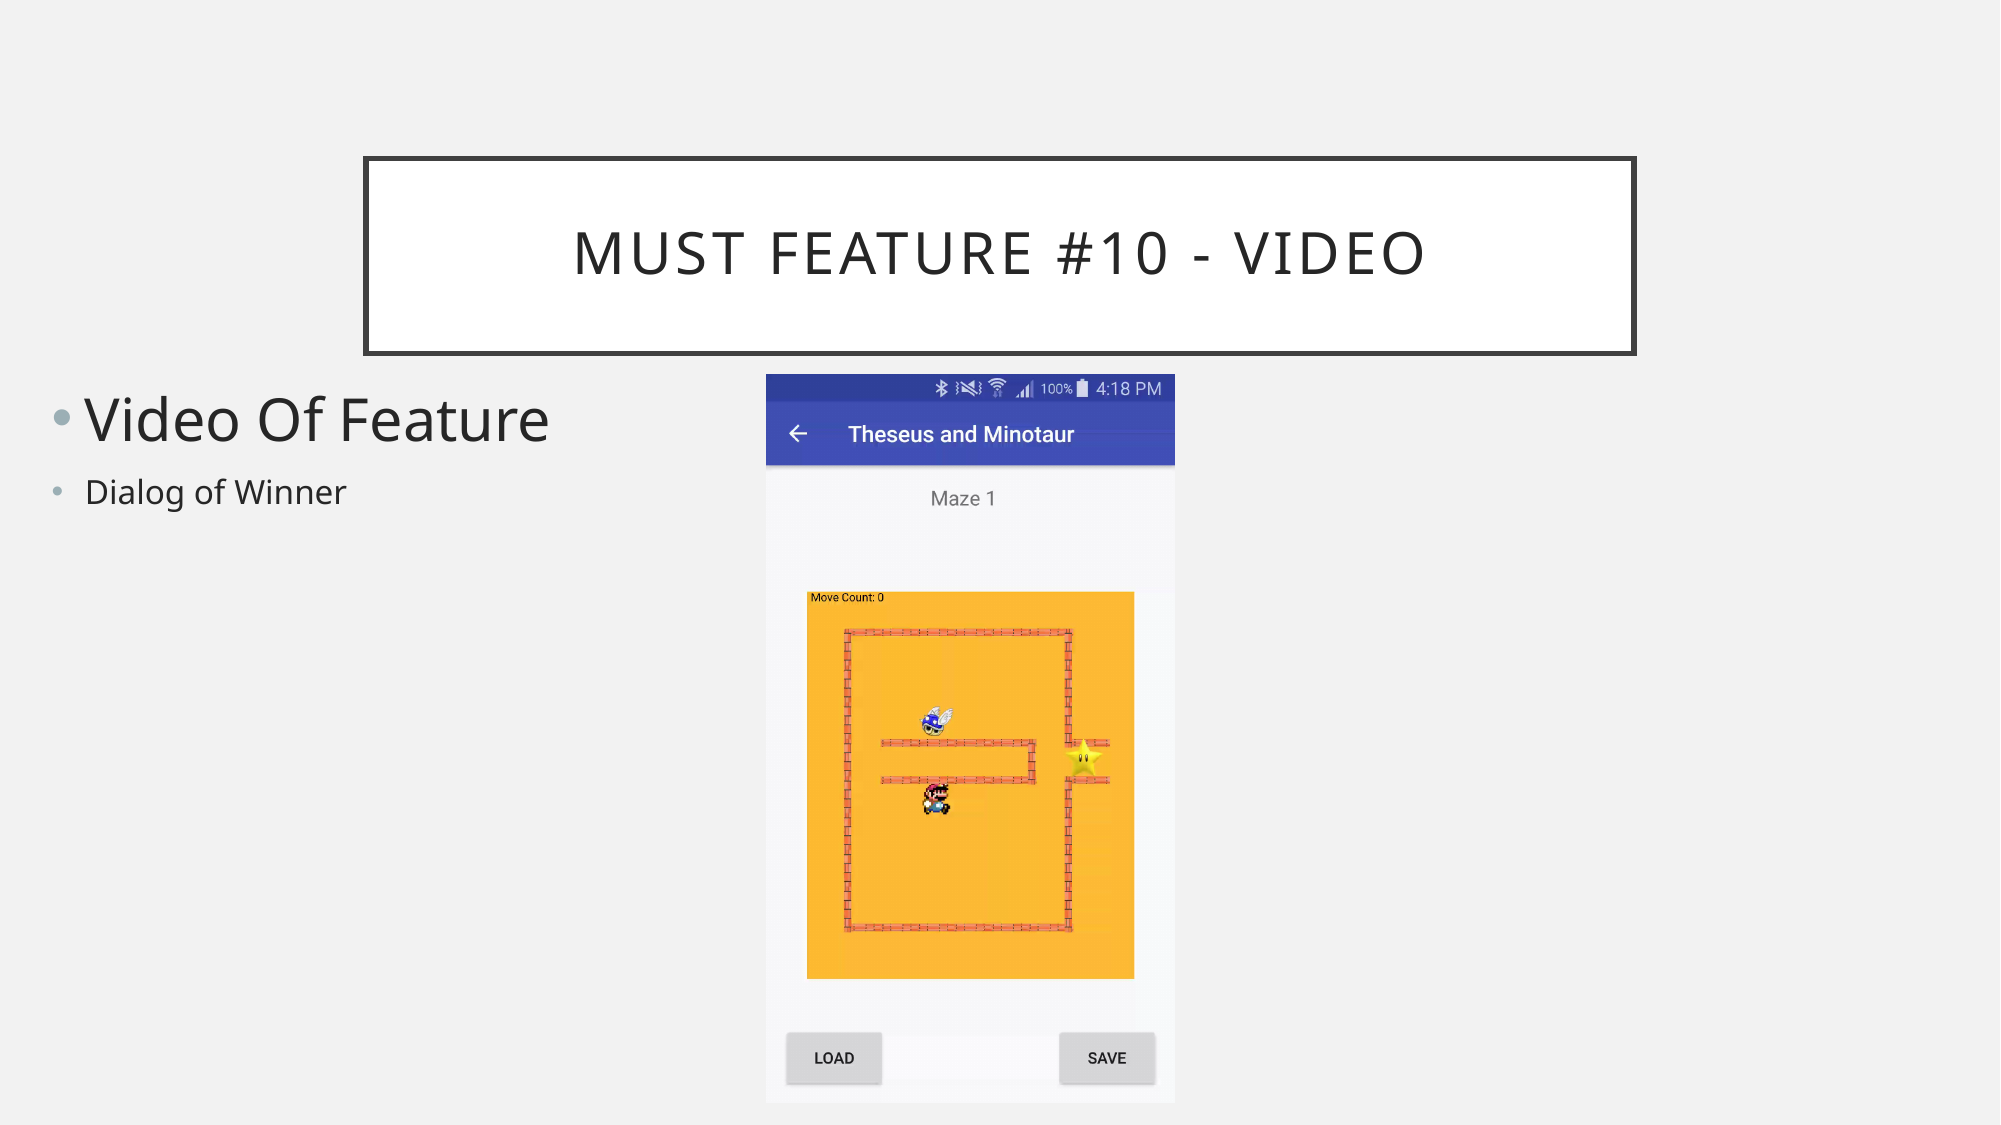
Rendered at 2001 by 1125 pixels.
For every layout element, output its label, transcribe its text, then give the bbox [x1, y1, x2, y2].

title Must Feature #10 - Video [363, 156, 1637, 356]
list Video Of Feature Dialog of Winner [36, 374, 588, 569]
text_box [765, 374, 1176, 1104]
